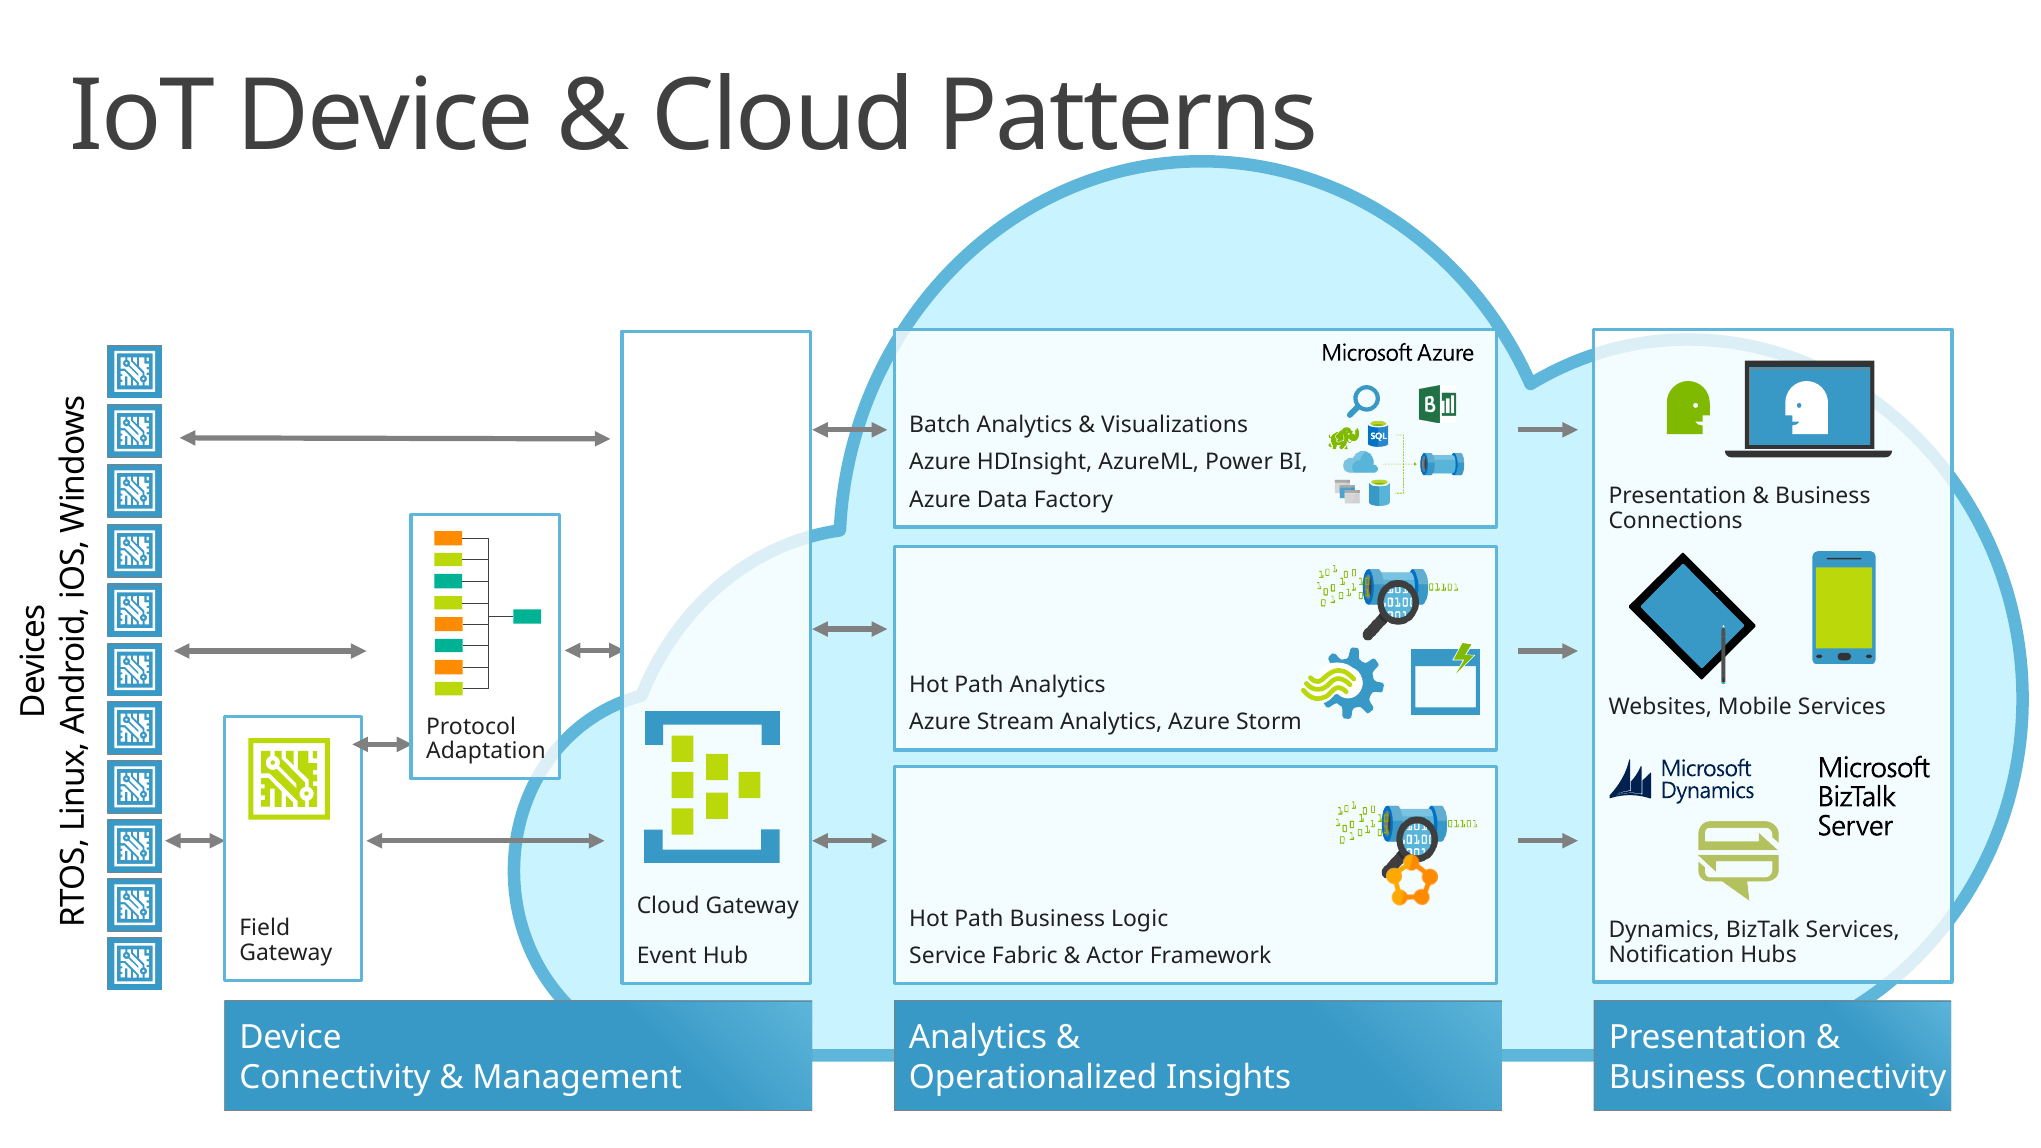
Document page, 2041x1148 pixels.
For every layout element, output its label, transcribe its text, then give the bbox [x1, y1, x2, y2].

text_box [893, 329, 1497, 528]
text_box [410, 514, 560, 780]
picture [1385, 854, 1438, 907]
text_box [893, 545, 1497, 756]
text_box Analytics & Operationalized Insights [894, 1000, 1502, 1111]
text_box Device Connectivity & Management [224, 1000, 813, 1111]
text_box Presentation & Business Connectivity [1593, 1000, 1952, 1111]
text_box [10, 334, 163, 991]
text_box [621, 330, 811, 984]
text_box [0, 289, 166, 1001]
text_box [224, 716, 362, 981]
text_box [893, 766, 1497, 984]
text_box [1593, 329, 1953, 983]
text_box [1954, 480, 2024, 915]
title IoT Device & Cloud Patterns [45, 48, 1996, 199]
text_box [513, 199, 1889, 1057]
